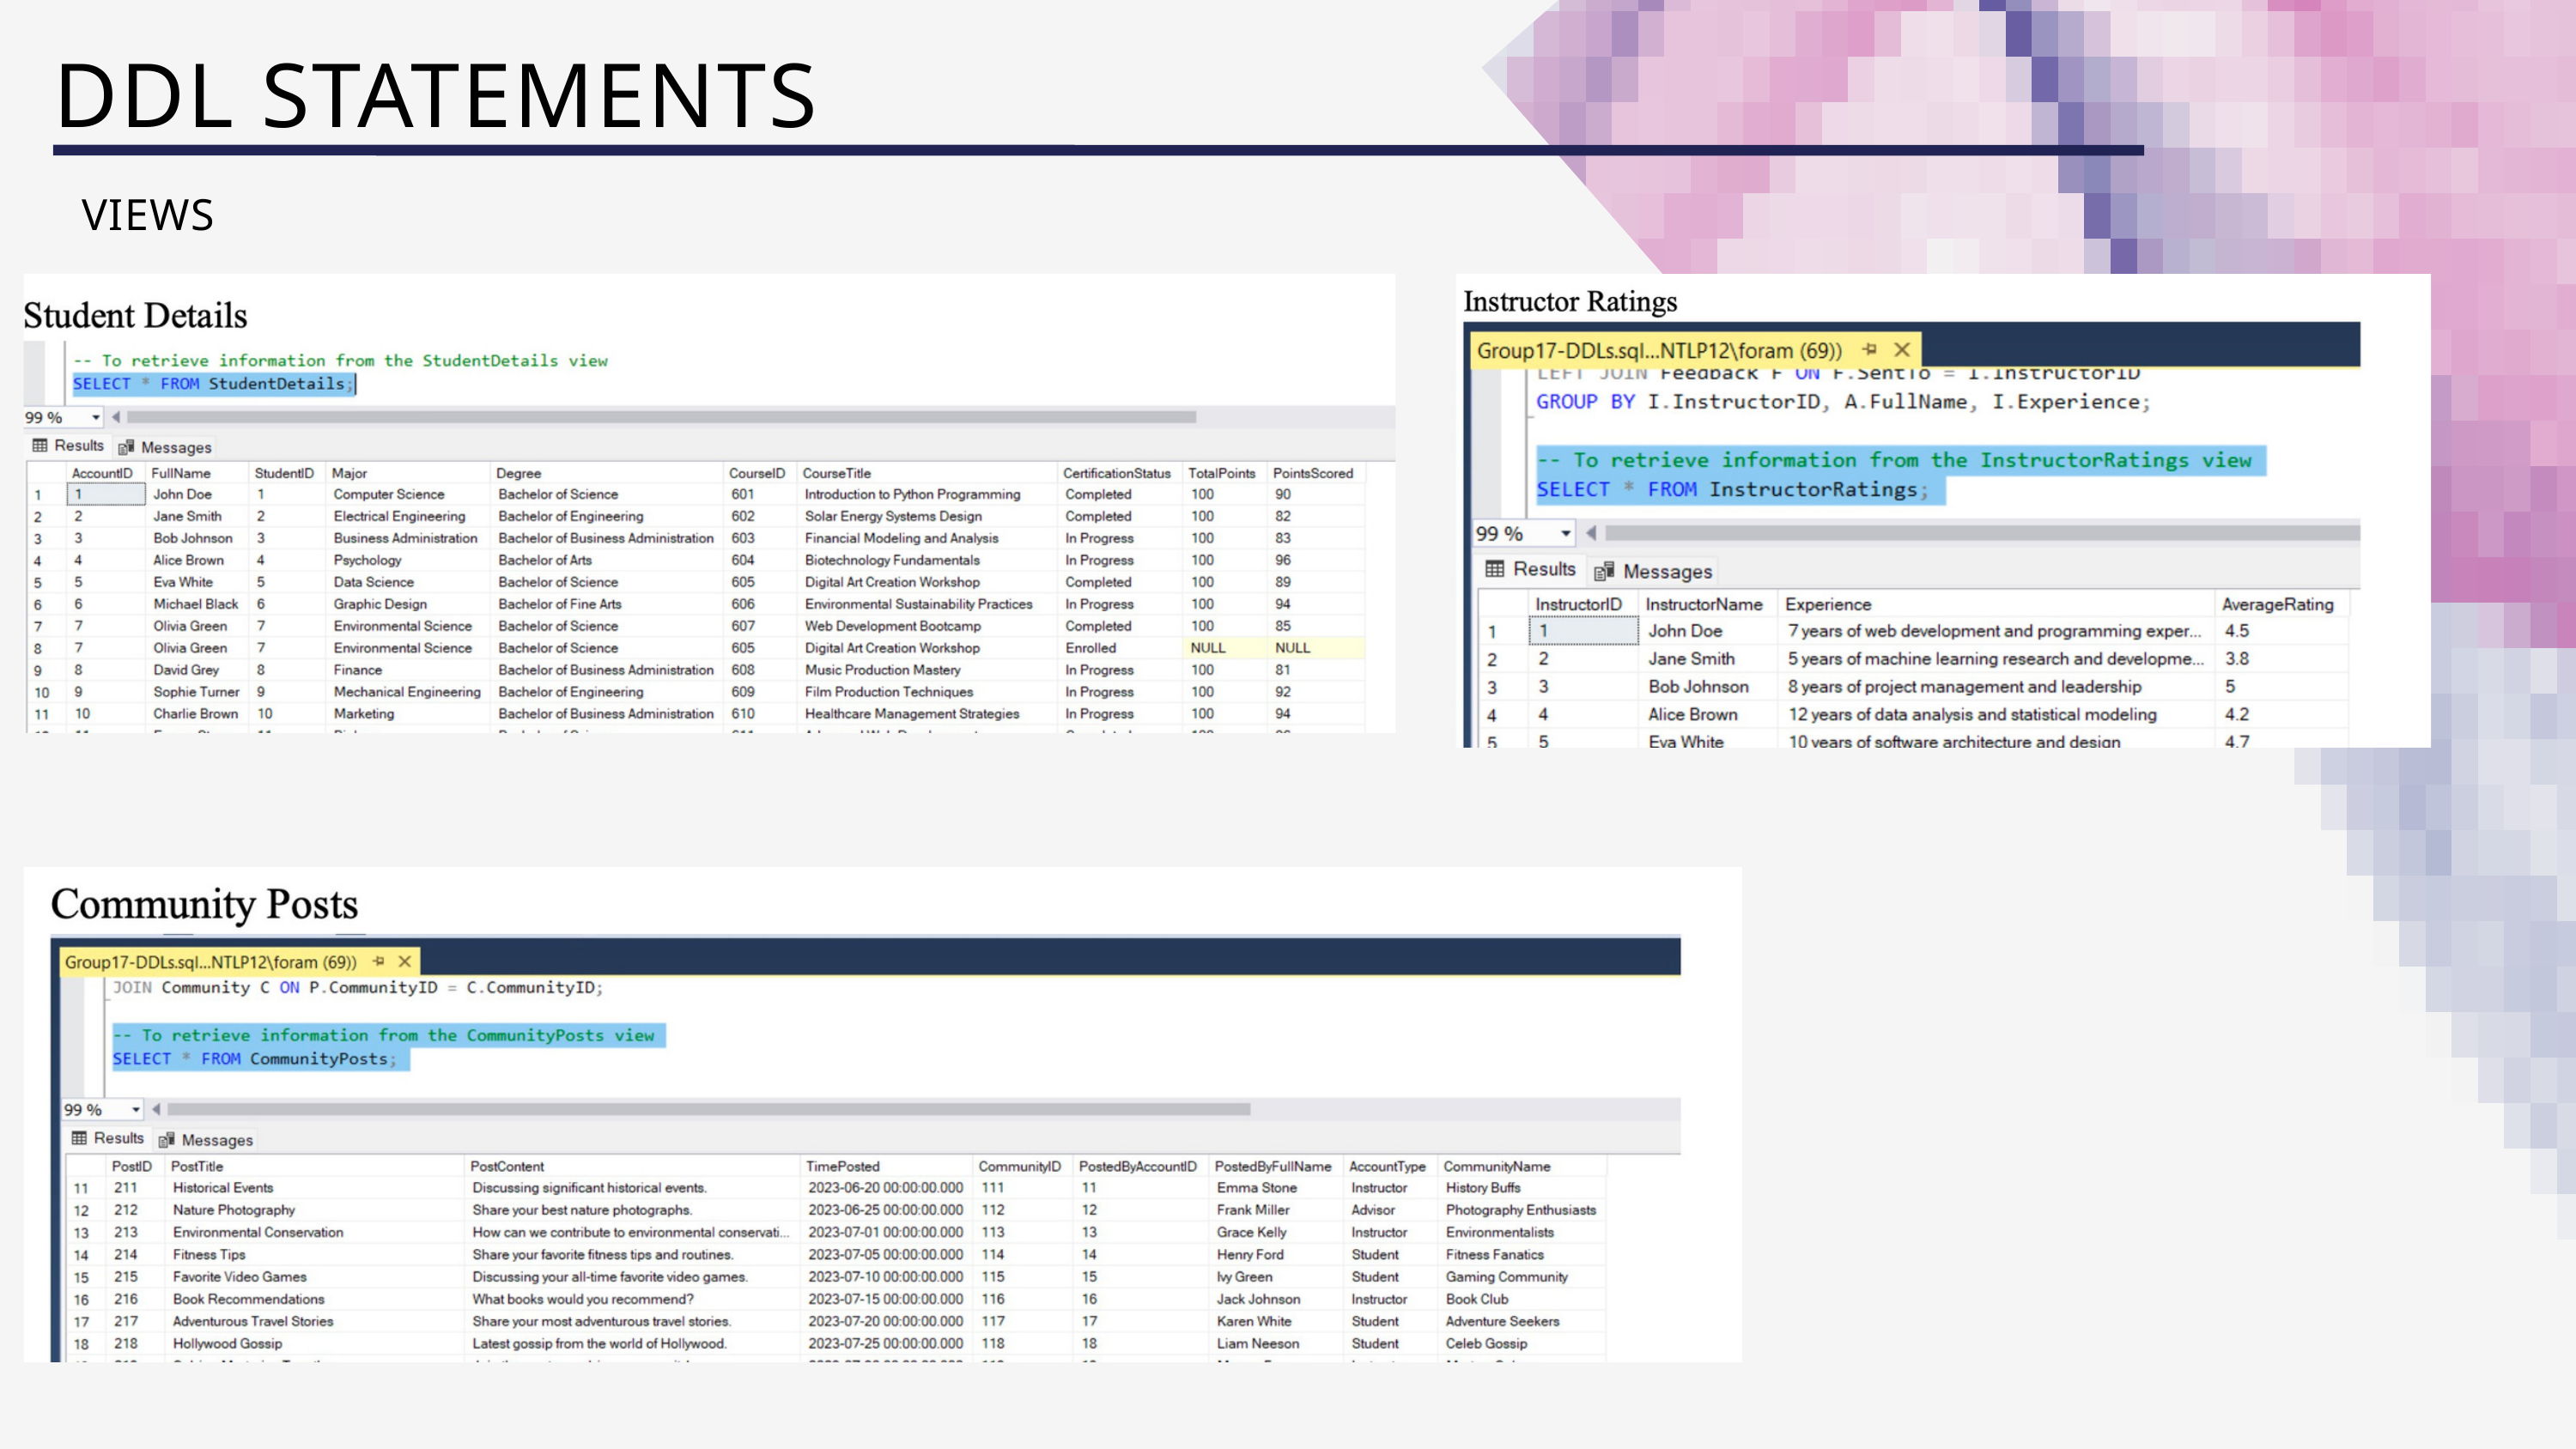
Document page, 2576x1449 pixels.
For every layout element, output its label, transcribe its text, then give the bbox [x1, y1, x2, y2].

text_box [23, 867, 1742, 1362]
text_box VIEWS [82, 191, 468, 239]
text_box DDL STATEMENTS [53, 22, 1442, 146]
text_box [1455, 274, 2432, 749]
text_box [23, 274, 1396, 733]
text_box [1481, 0, 2576, 1315]
